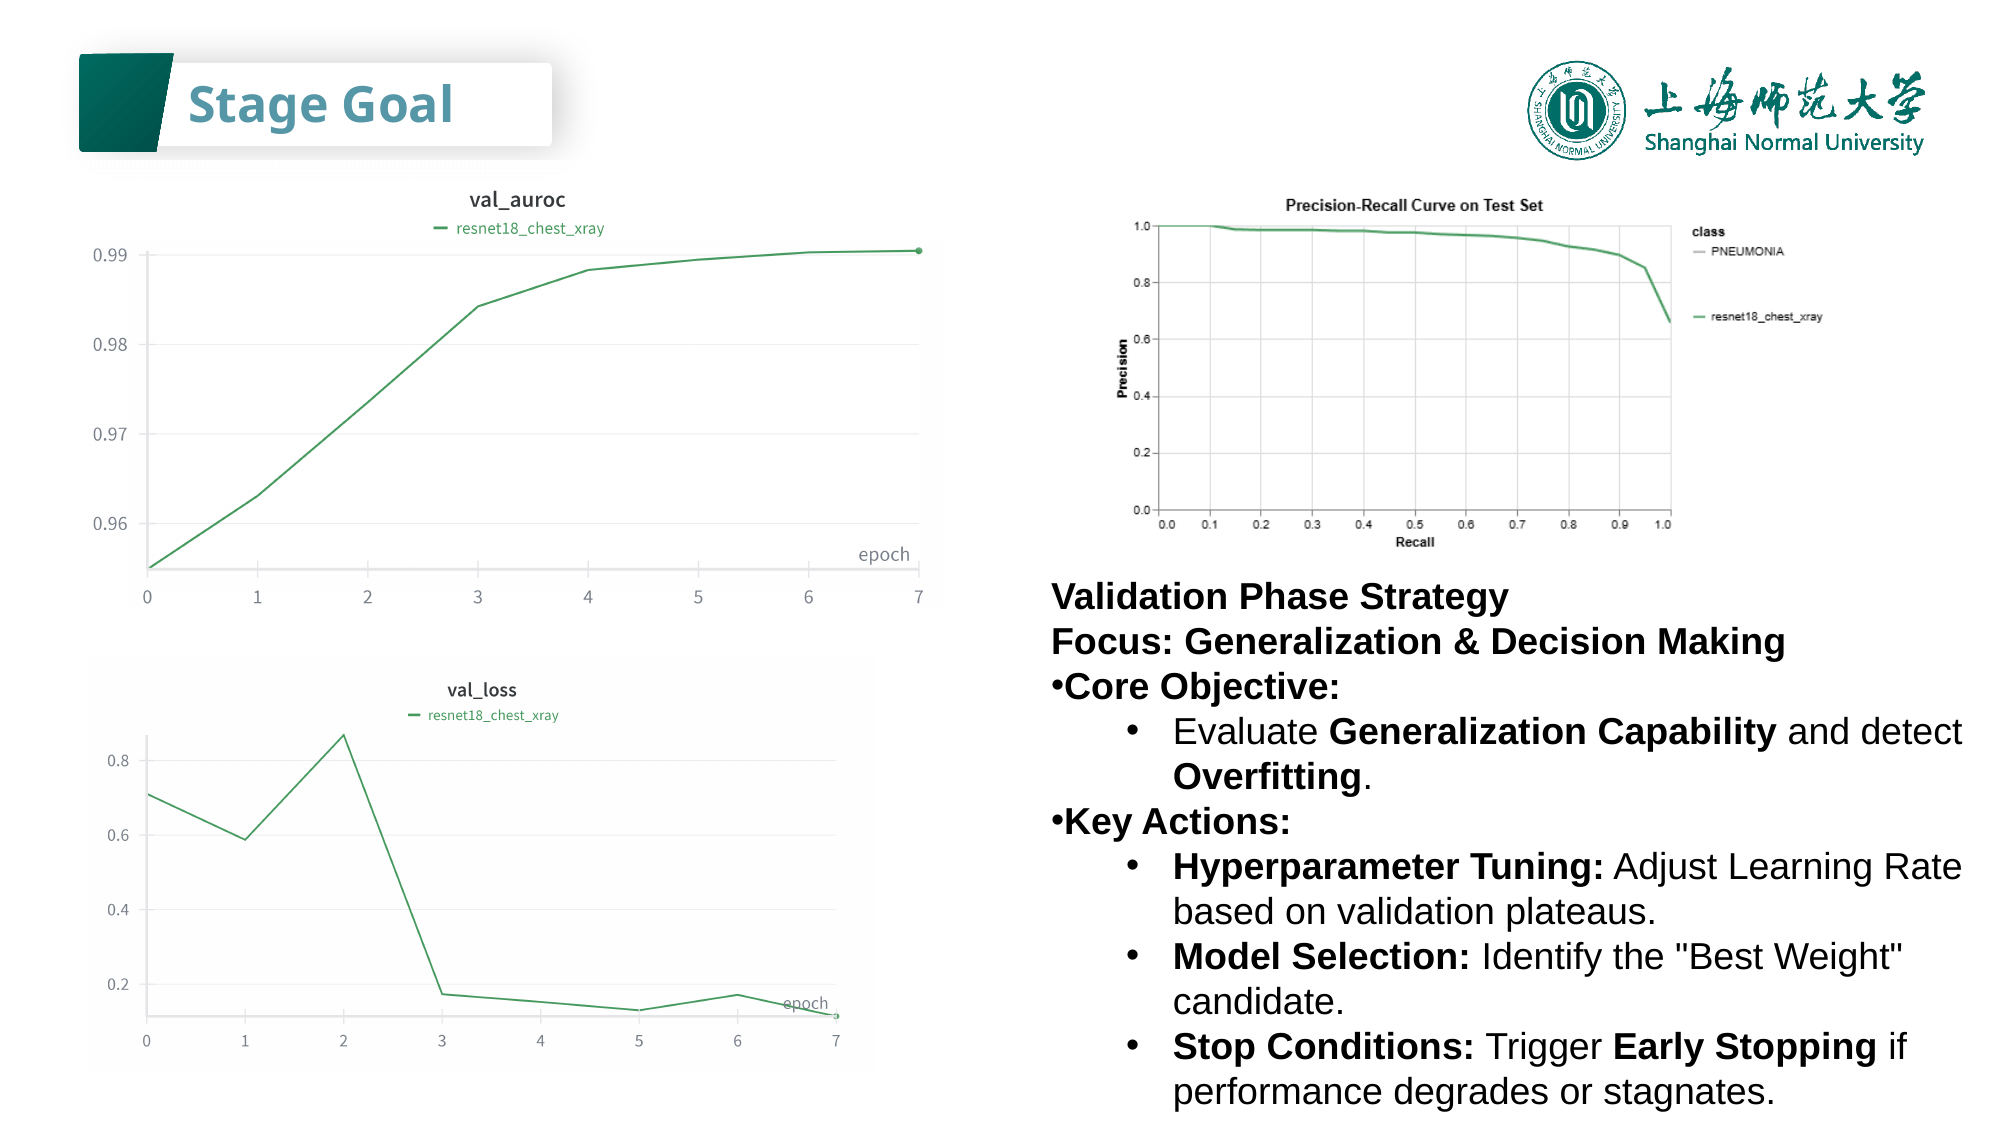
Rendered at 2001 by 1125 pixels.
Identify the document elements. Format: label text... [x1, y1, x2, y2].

picture [1610, 855, 1884, 881]
picture [1109, 193, 1829, 554]
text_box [79, 53, 732, 152]
picture [71, 160, 964, 630]
picture [1520, 41, 1955, 176]
text_box Validation Phase Strategy Focus: Generalization & Decision Making Core Objective: Evaluate Generalization Capability and detect Overfitting. Key Actions: Hyperparameter Tuning: Adjust Learning Rate based on validation plateaus. Model Selection: Identify the "Best Weight" candidate. Stop Conditions: Trigger Early Stopping if performance degrades or stagnates. [1036, 564, 2000, 1120]
picture [88, 655, 876, 1070]
